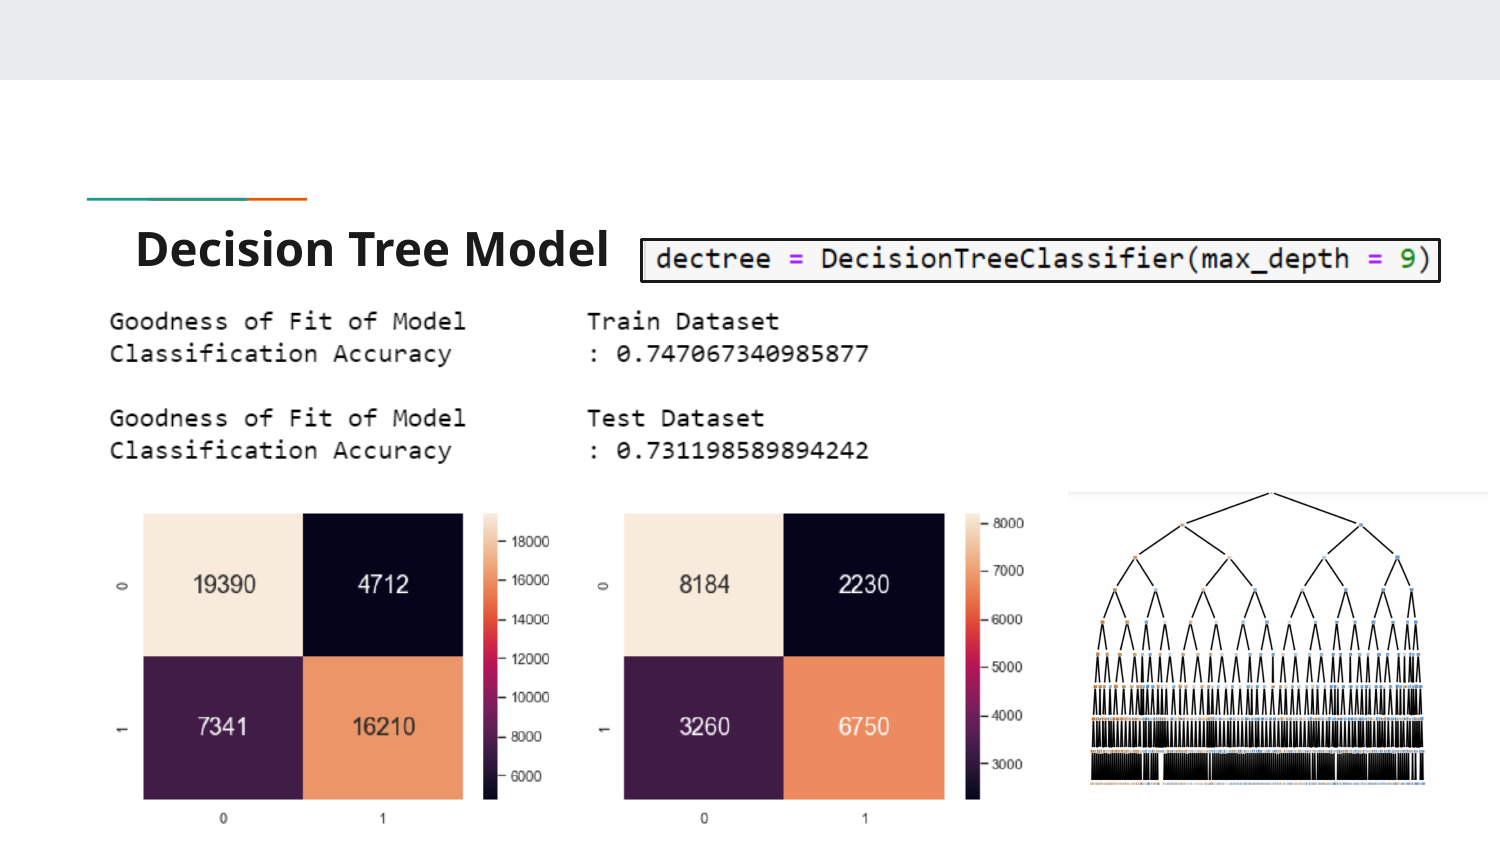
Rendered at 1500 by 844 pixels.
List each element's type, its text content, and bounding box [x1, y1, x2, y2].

picture [1067, 492, 1488, 788]
picture [100, 303, 1032, 834]
title Decision Tree Model [119, 203, 1381, 292]
picture [643, 240, 1439, 280]
